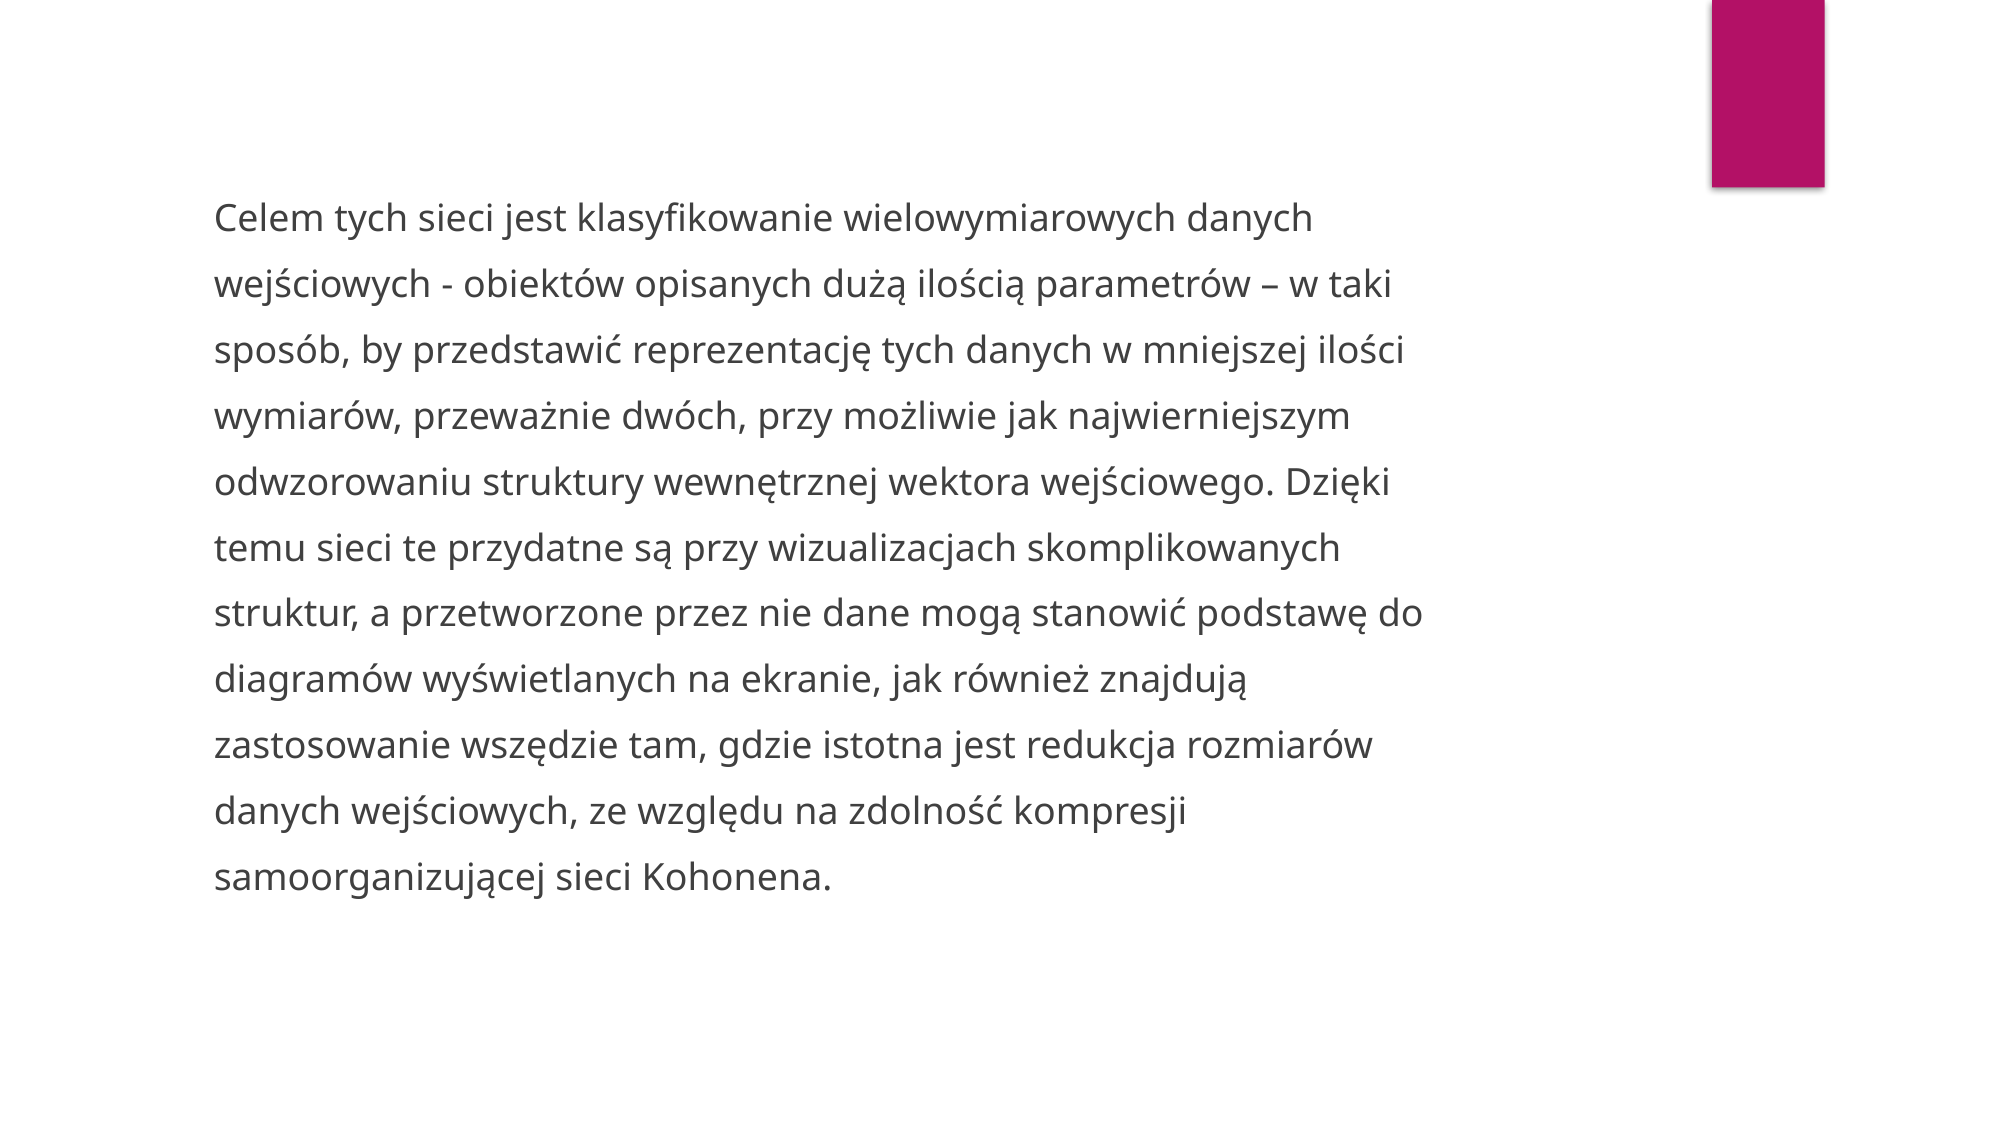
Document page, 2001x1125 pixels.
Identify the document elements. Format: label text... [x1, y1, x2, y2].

list Celem tych sieci jest klasyfikowanie wielowymiarowych danych wejściowych - obiektów opisanych dużą ilością parametrów – w taki sposób, by przedstawić reprezentację tych danych w mniejszej ilości wymiarów, przeważnie dwóch, przy możliwie jak najwierniejszym odwzorowaniu struktury wewnętrznej wektora wejściowego. Dzięki temu sieci te przydatne są przy wizualizacjach skomplikowanych struktur, a przetworzone przez nie dane mogą stanowić podstawę do diagramów wyświetlanych na ekranie, jak również znajdują zastosowanie wszędzie tam, gdzie istotna jest redukcja rozmiarów danych wejściowych, ze względu na zdolność kompresji samoorganizującej sieci Kohonena. [198, 186, 2000, 1043]
